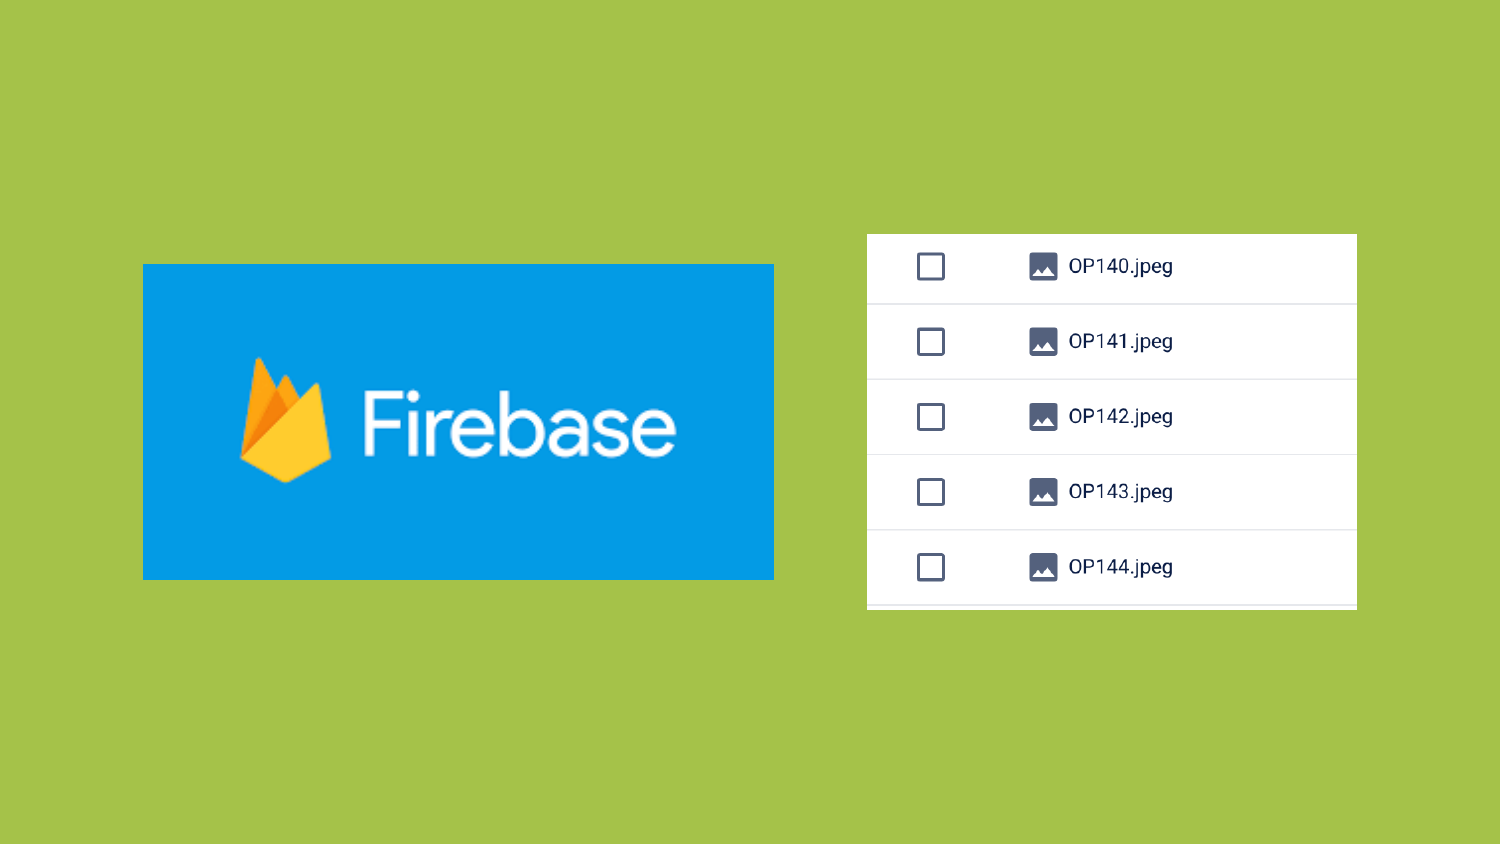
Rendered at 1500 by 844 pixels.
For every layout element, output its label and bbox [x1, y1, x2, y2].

picture [240, 358, 331, 483]
picture [631, 409, 676, 458]
picture [548, 409, 589, 458]
picture [426, 409, 454, 456]
picture [409, 411, 418, 456]
picture [365, 390, 420, 456]
picture [450, 409, 495, 458]
picture [866, 234, 1357, 610]
picture [499, 390, 545, 458]
picture [592, 409, 629, 458]
